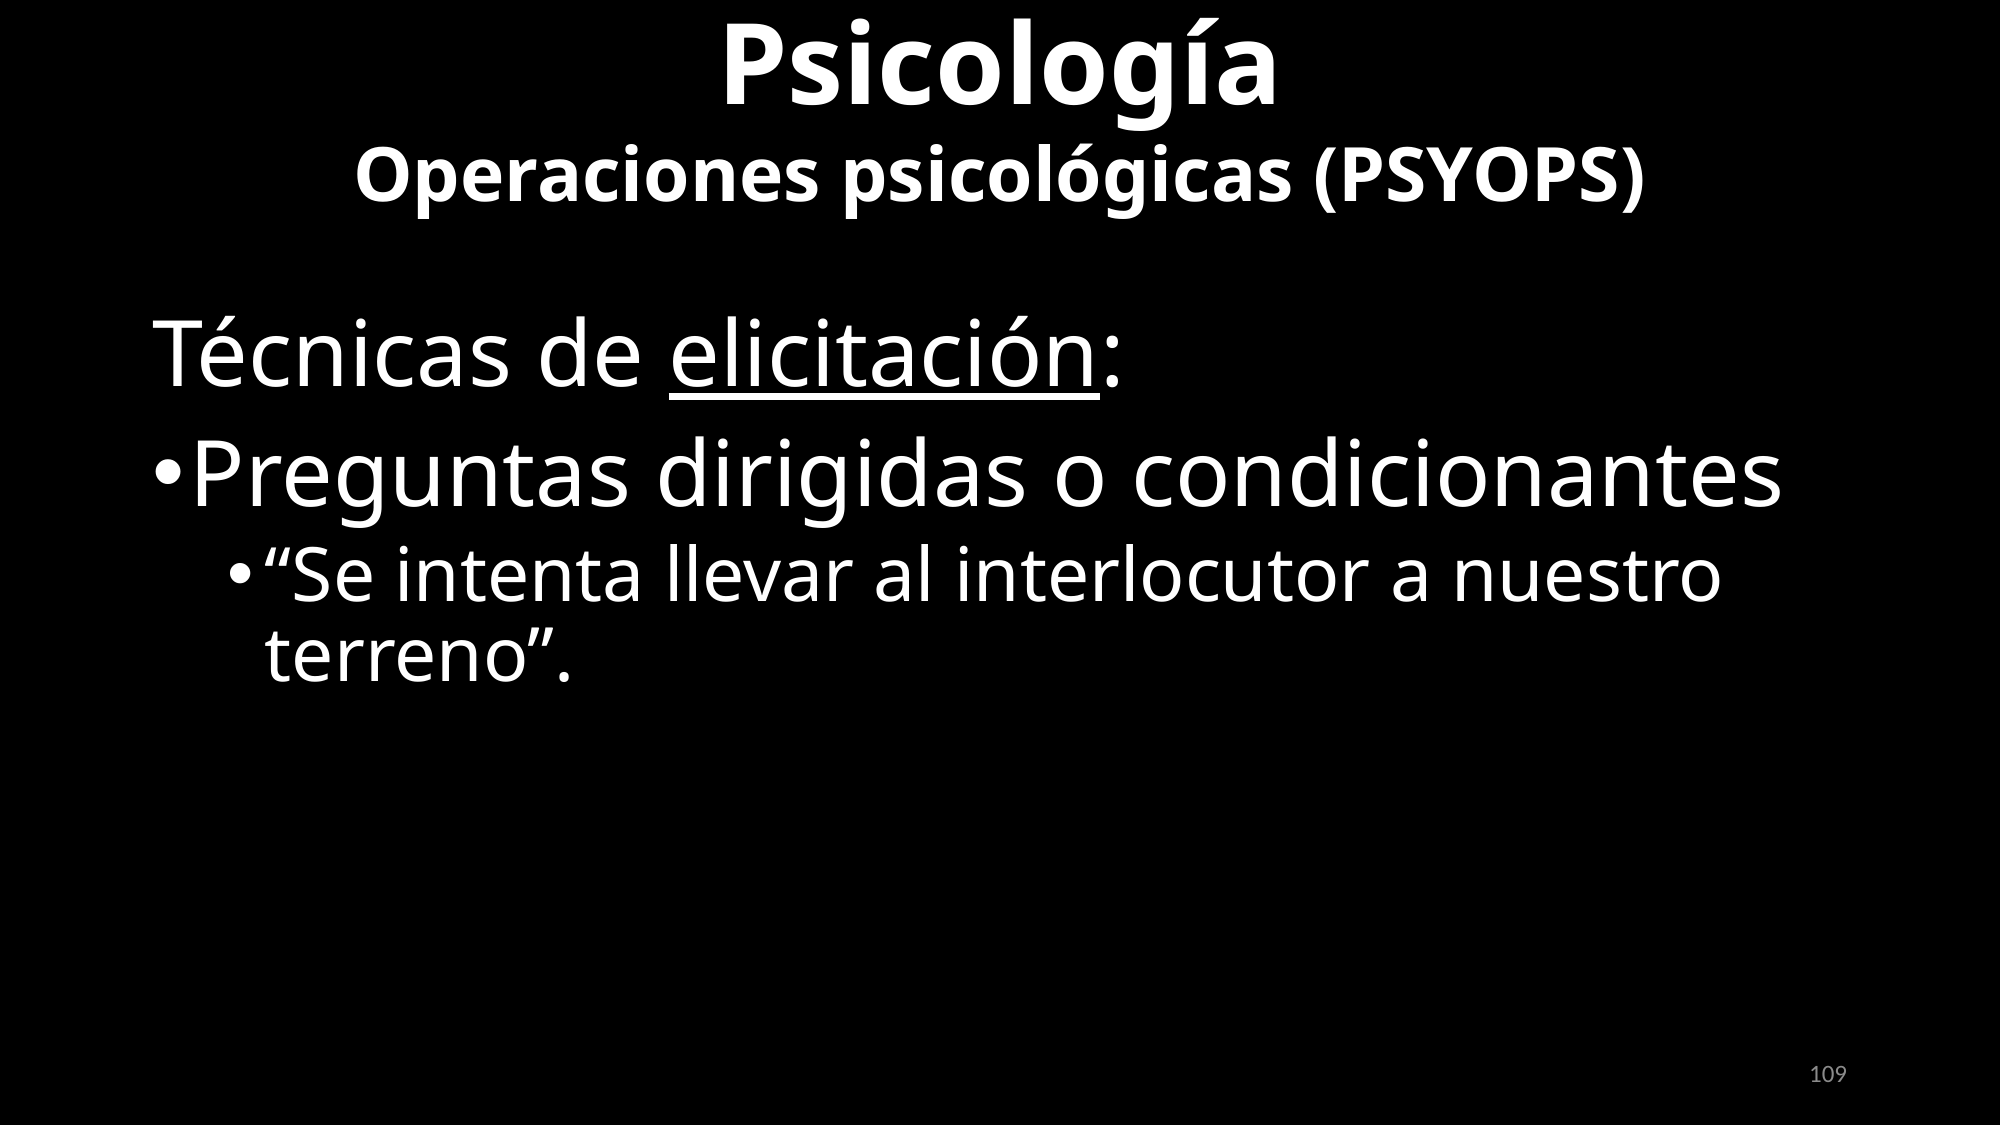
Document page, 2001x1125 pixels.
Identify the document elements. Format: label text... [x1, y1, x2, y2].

list Técnicas de elicitación: Preguntas dirigidas o condicionantes “Se intenta llevar al interlocutor a nuestro terreno”. [137, 315, 1863, 1014]
slide_number 109 [1412, 1042, 1863, 1103]
text_box Psicología Operaciones psicológicas (PSYOPS) [0, 0, 2000, 315]
